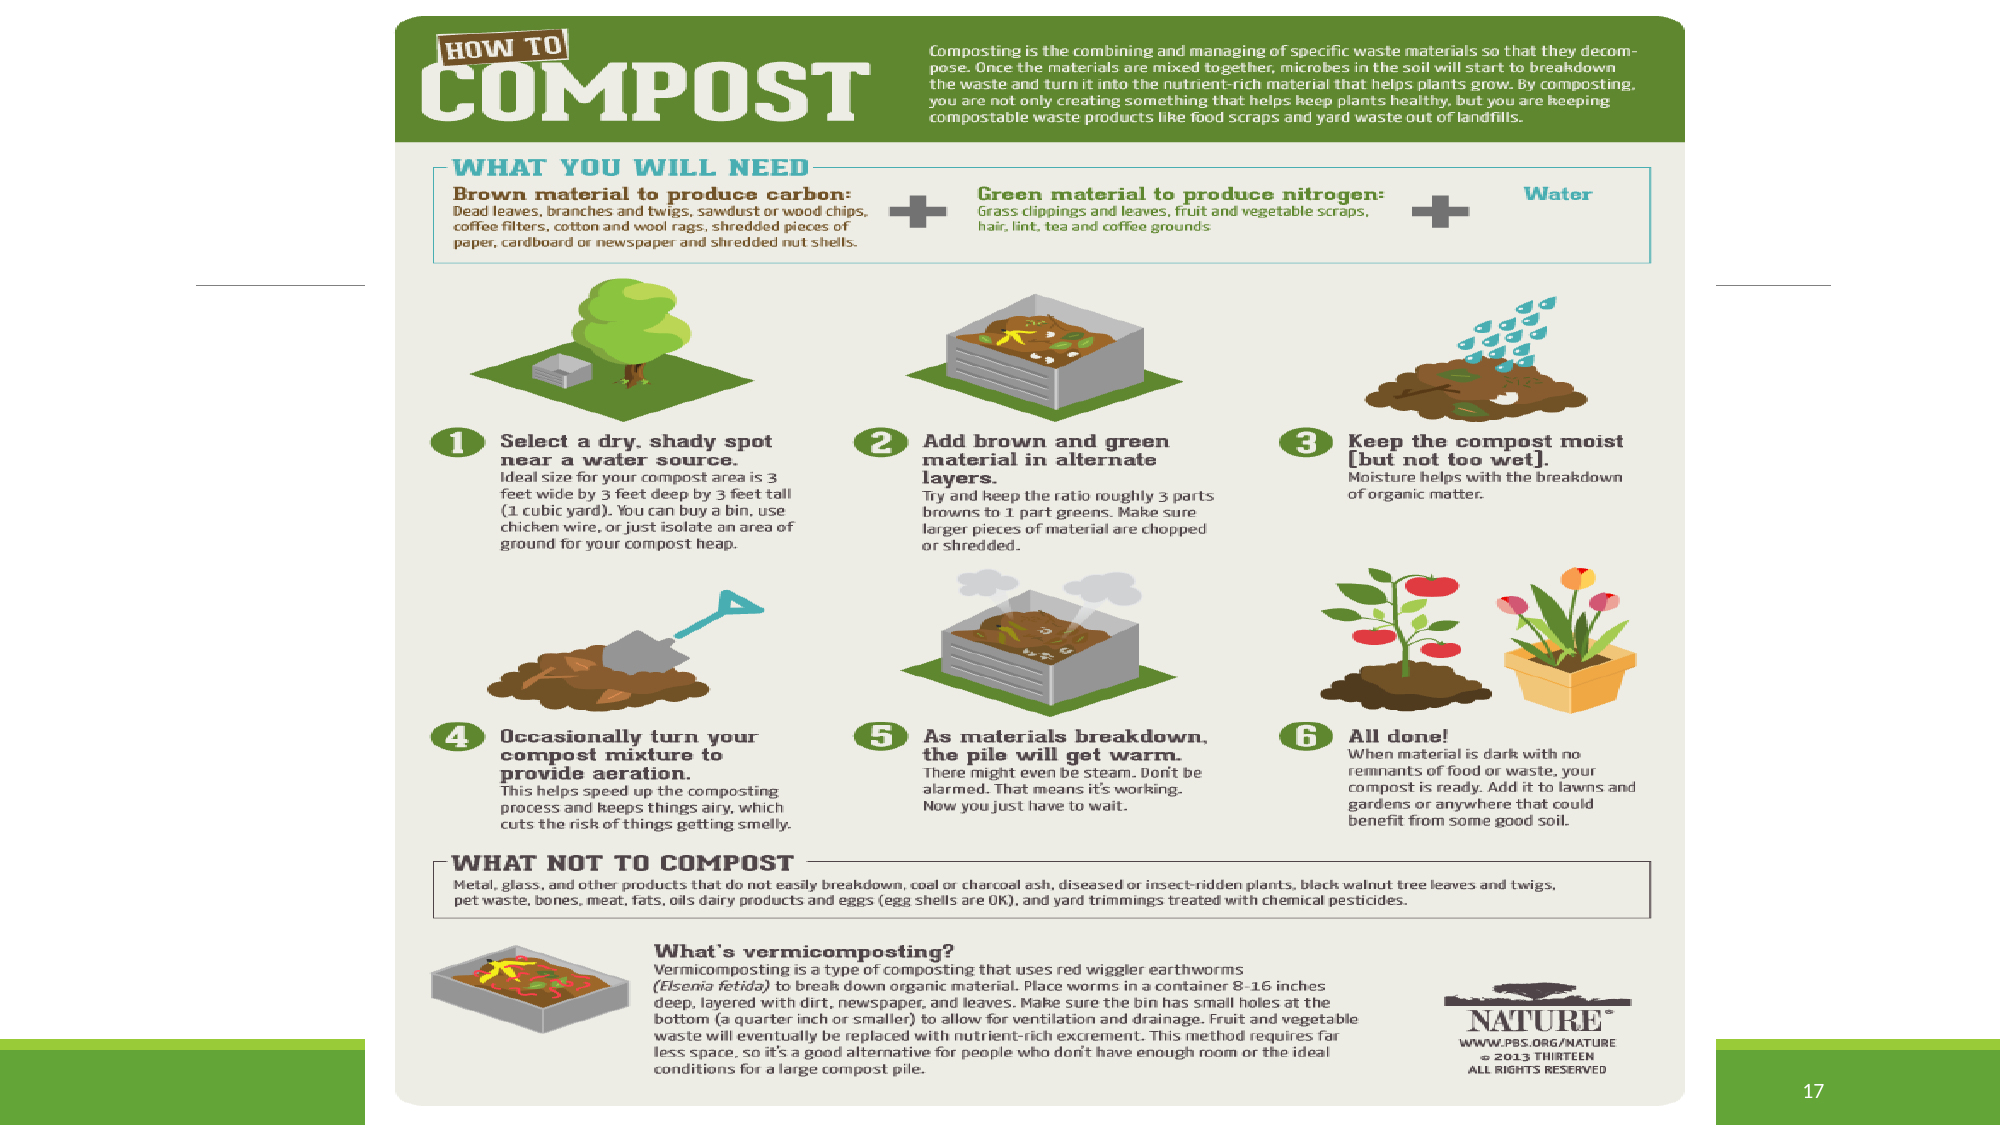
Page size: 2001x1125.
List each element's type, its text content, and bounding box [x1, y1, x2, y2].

slide_number 17 [1725, 1059, 1840, 1120]
picture [365, 0, 1717, 1125]
